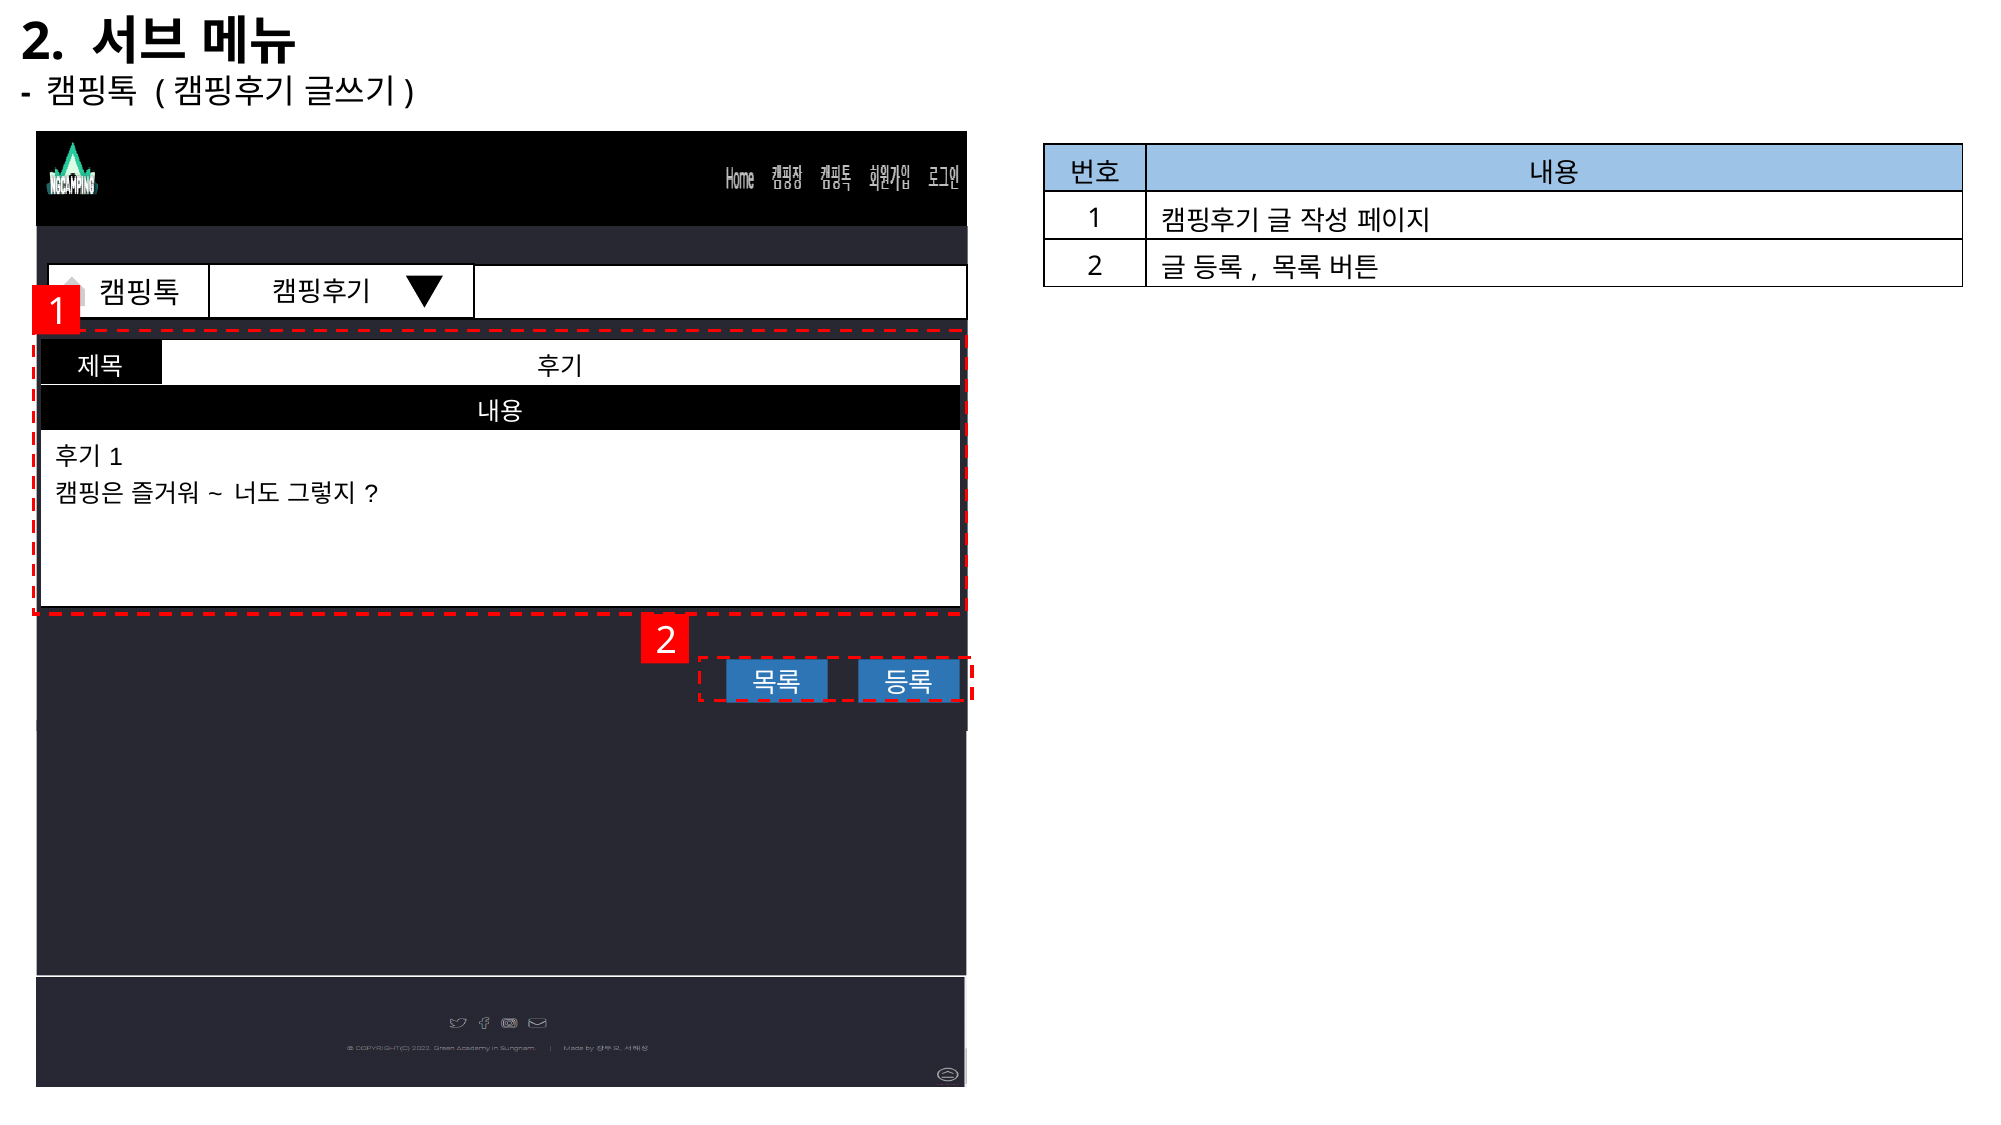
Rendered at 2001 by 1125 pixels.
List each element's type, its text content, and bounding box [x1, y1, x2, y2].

text_box 2. 서브 메뉴 - 캠핑톡 (캠핑후기 글쓰기) [6, 0, 429, 118]
table_cell 1 [1045, 192, 1145, 238]
table_cell 글 등록, 목록 버튼 [1147, 240, 1962, 286]
picture [36, 131, 967, 226]
table_header 번호 [1045, 145, 1145, 190]
text_box 1 [31, 284, 36, 335]
table_cell 2 [1045, 240, 1145, 286]
table_header 내용 [1147, 145, 1962, 190]
picture [36, 977, 967, 1087]
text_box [36, 226, 968, 976]
text_box [968, 657, 973, 702]
table_cell 캠핑후기 글 작성 페이지 [1147, 192, 1962, 238]
